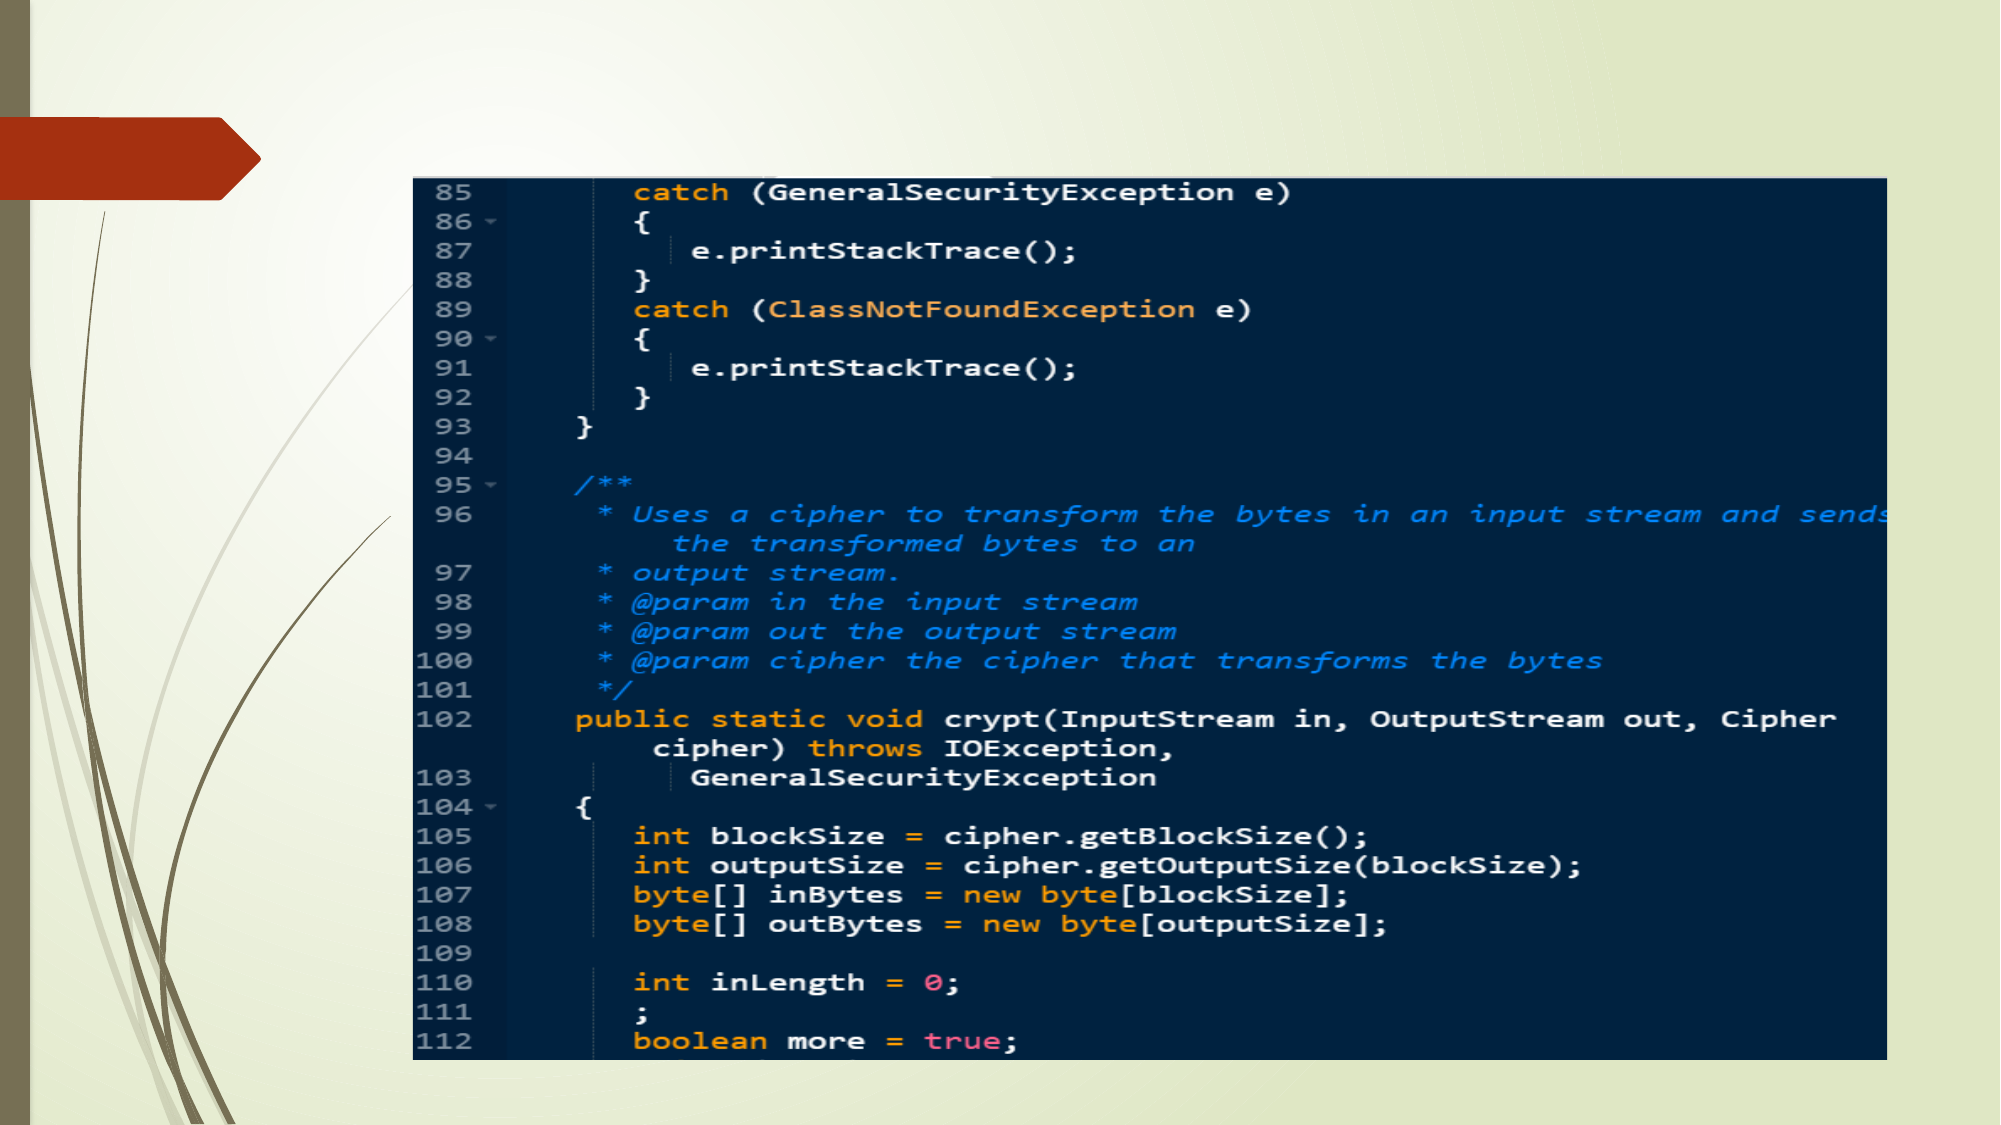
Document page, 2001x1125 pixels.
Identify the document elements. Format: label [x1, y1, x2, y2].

list [412, 176, 1888, 1060]
